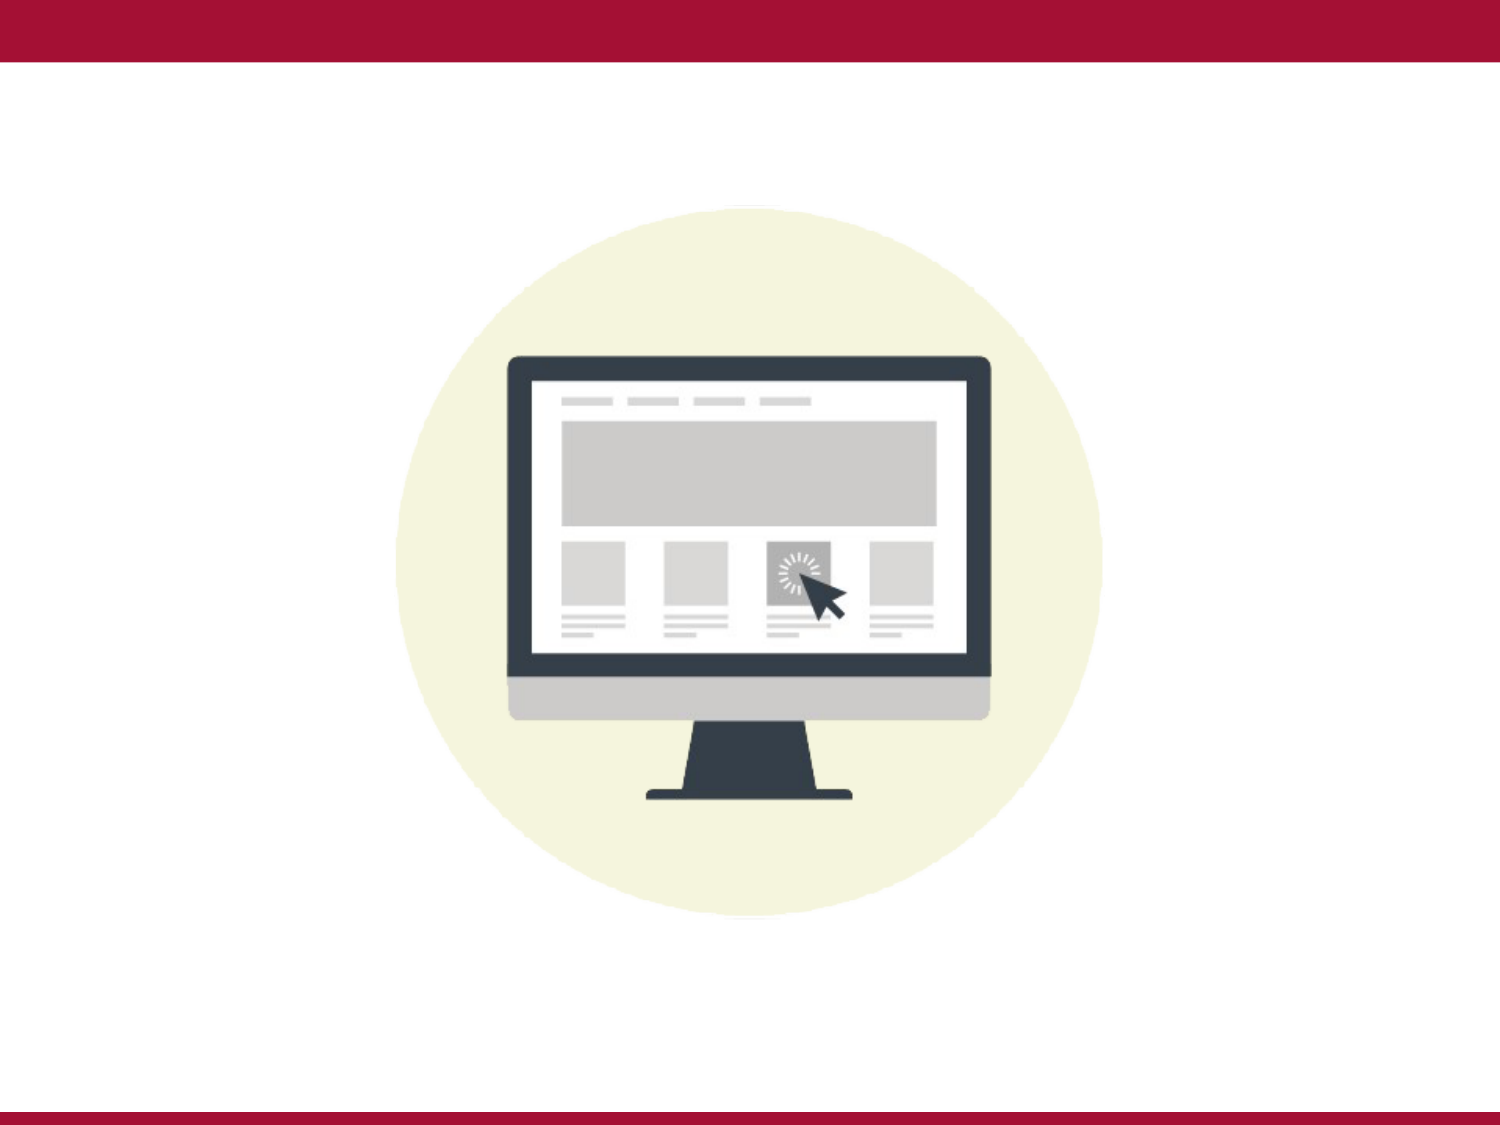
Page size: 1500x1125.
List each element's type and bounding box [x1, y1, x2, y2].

picture [249, 187, 1250, 938]
